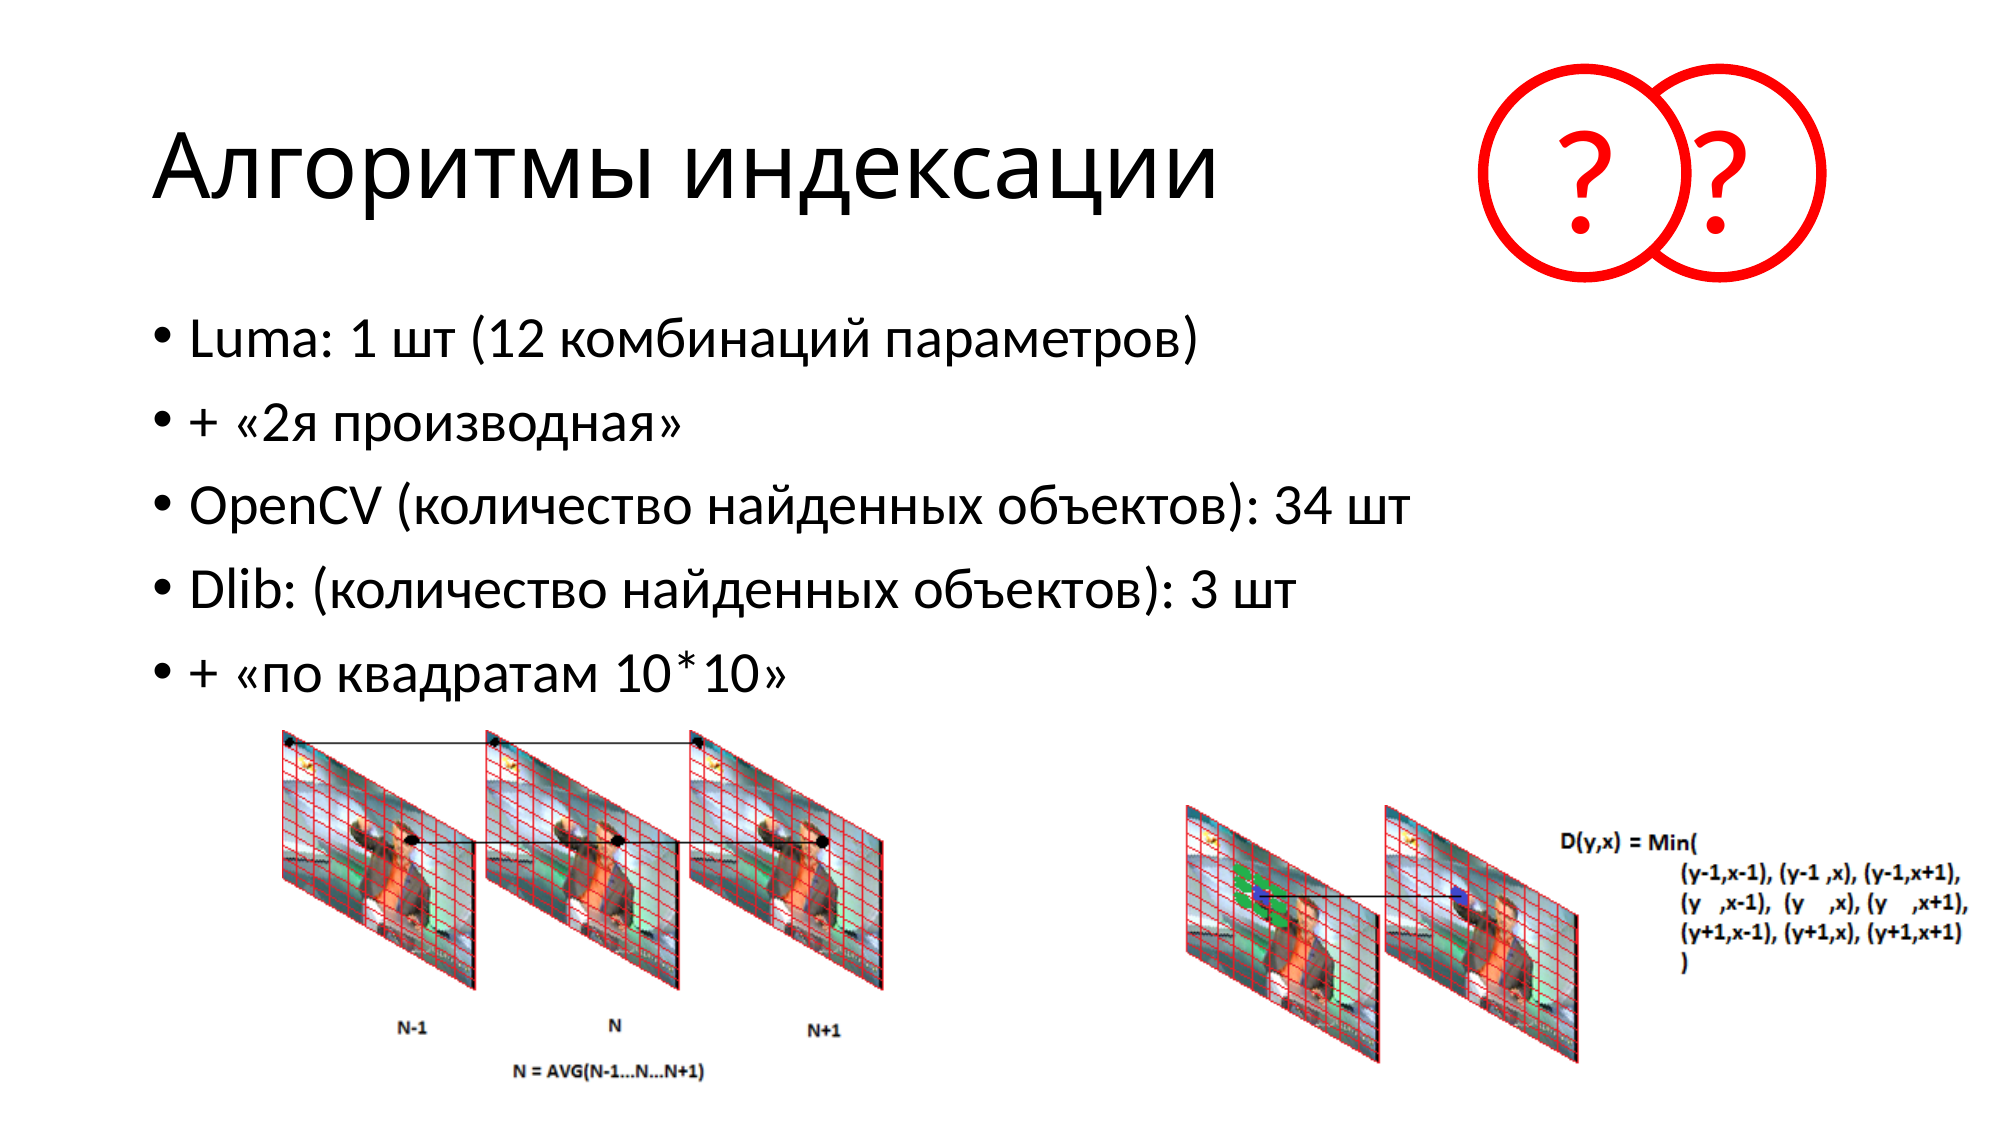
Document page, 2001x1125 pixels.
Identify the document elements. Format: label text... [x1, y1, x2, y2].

picture [282, 730, 898, 1106]
text_box ? [1652, 67, 1823, 279]
picture [1180, 805, 2000, 1106]
list Luma: 1 шт (12 комбинаций параметров) + «2я производная» OpenCV (количество найденных объектов): 34 шт Dlib: (количество найденных объектов): 3 шт + «по квадратам 10*10» [137, 299, 1863, 1014]
title Алгоритмы индексации [137, 59, 1863, 278]
text_box ? [1482, 67, 1688, 279]
